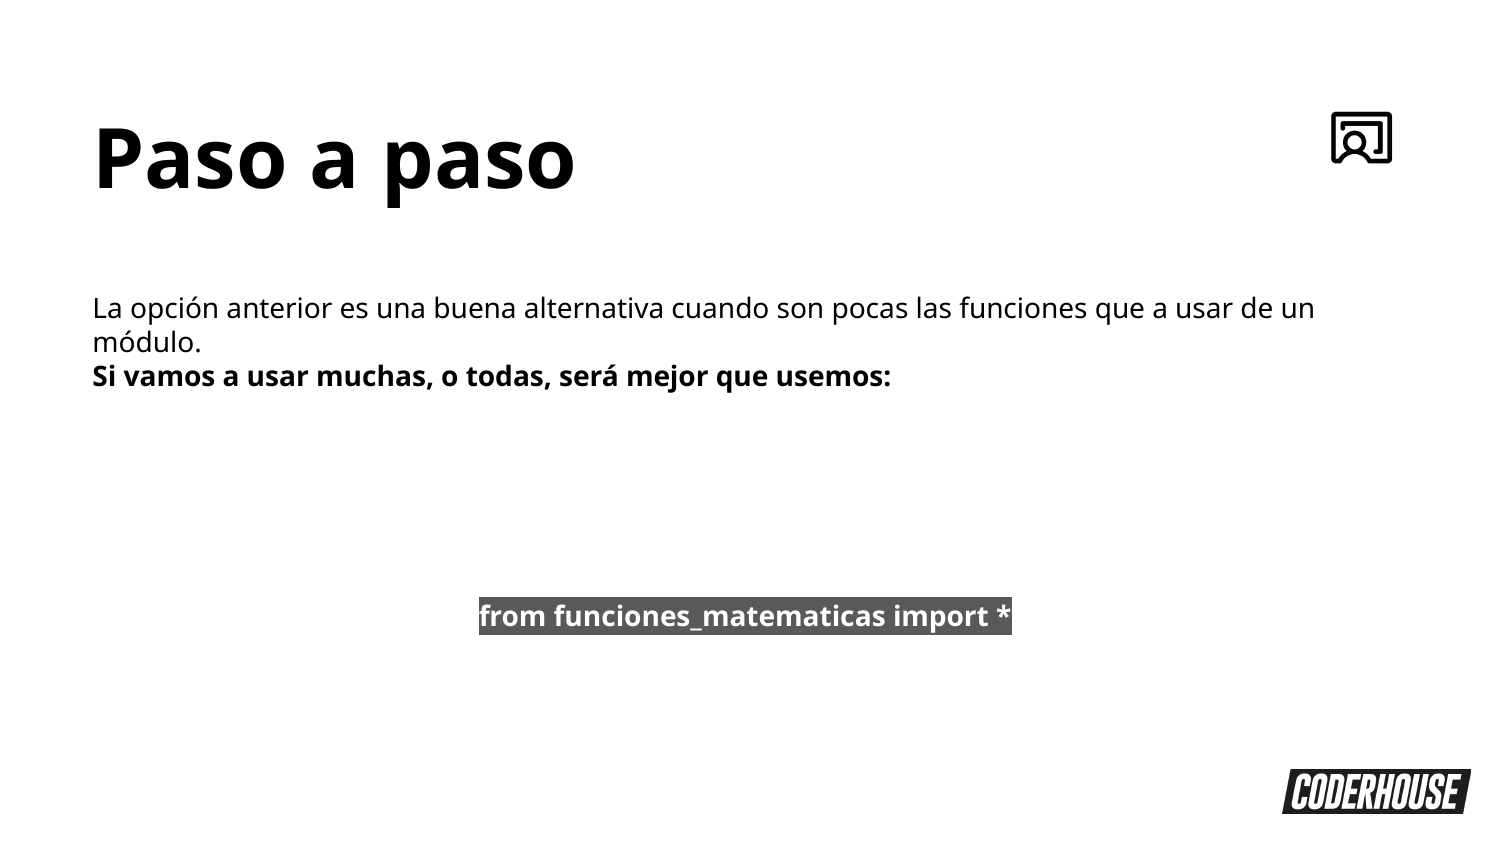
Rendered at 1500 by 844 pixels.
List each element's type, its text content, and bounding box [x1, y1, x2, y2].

picture [1281, 769, 1471, 814]
text_box from funciones_matematicas import * [164, 533, 1327, 698]
text_box Paso a paso [77, 101, 1414, 222]
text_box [1300, 76, 1423, 199]
text_box La opción anterior es una buena alternativa cuando son pocas las funciones que a usar de un módulo. Si vamos a usar muchas, o todas, será mejor que usemos: [77, 275, 1414, 407]
